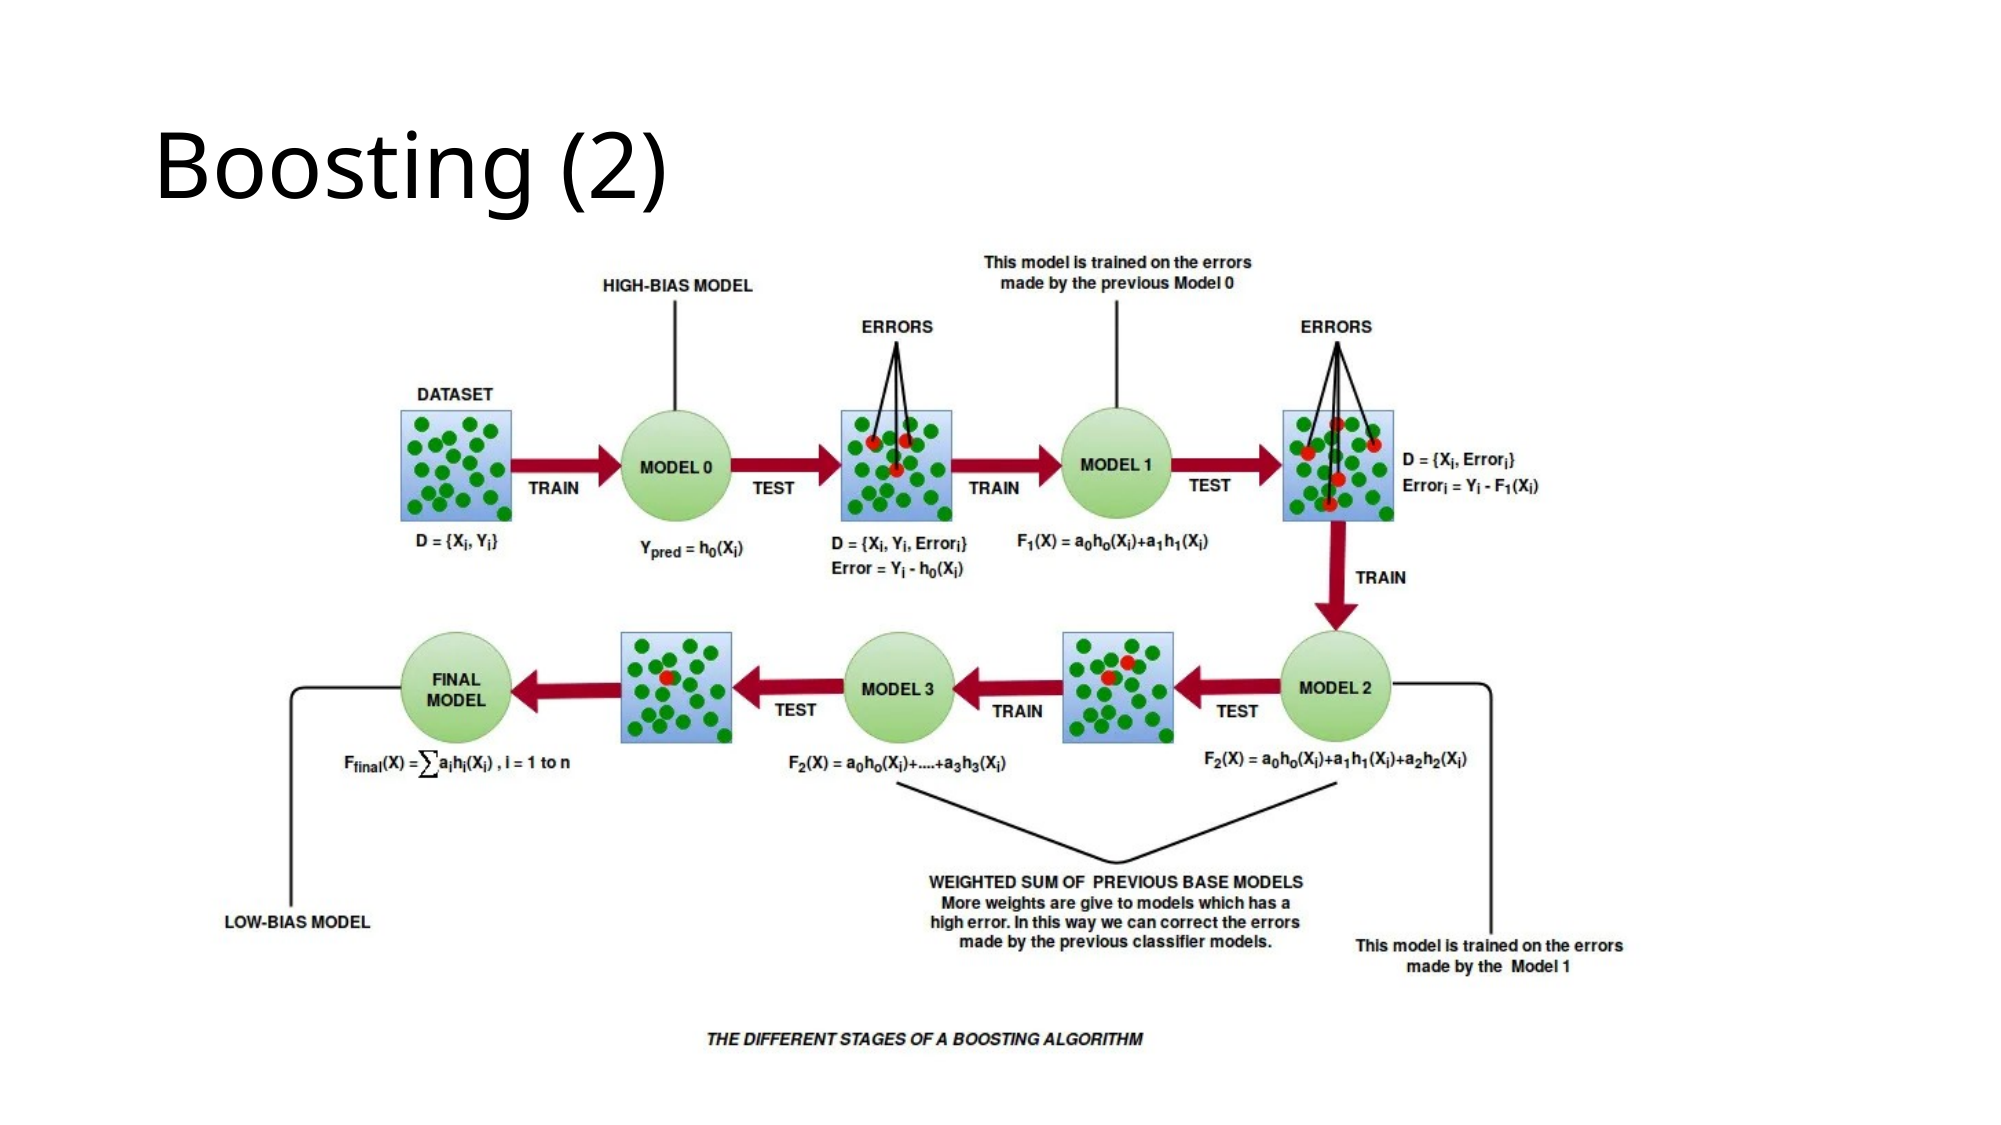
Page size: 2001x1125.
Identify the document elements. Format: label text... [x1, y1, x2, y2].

picture [208, 238, 1792, 1066]
title Boosting (2) [137, 59, 1863, 278]
